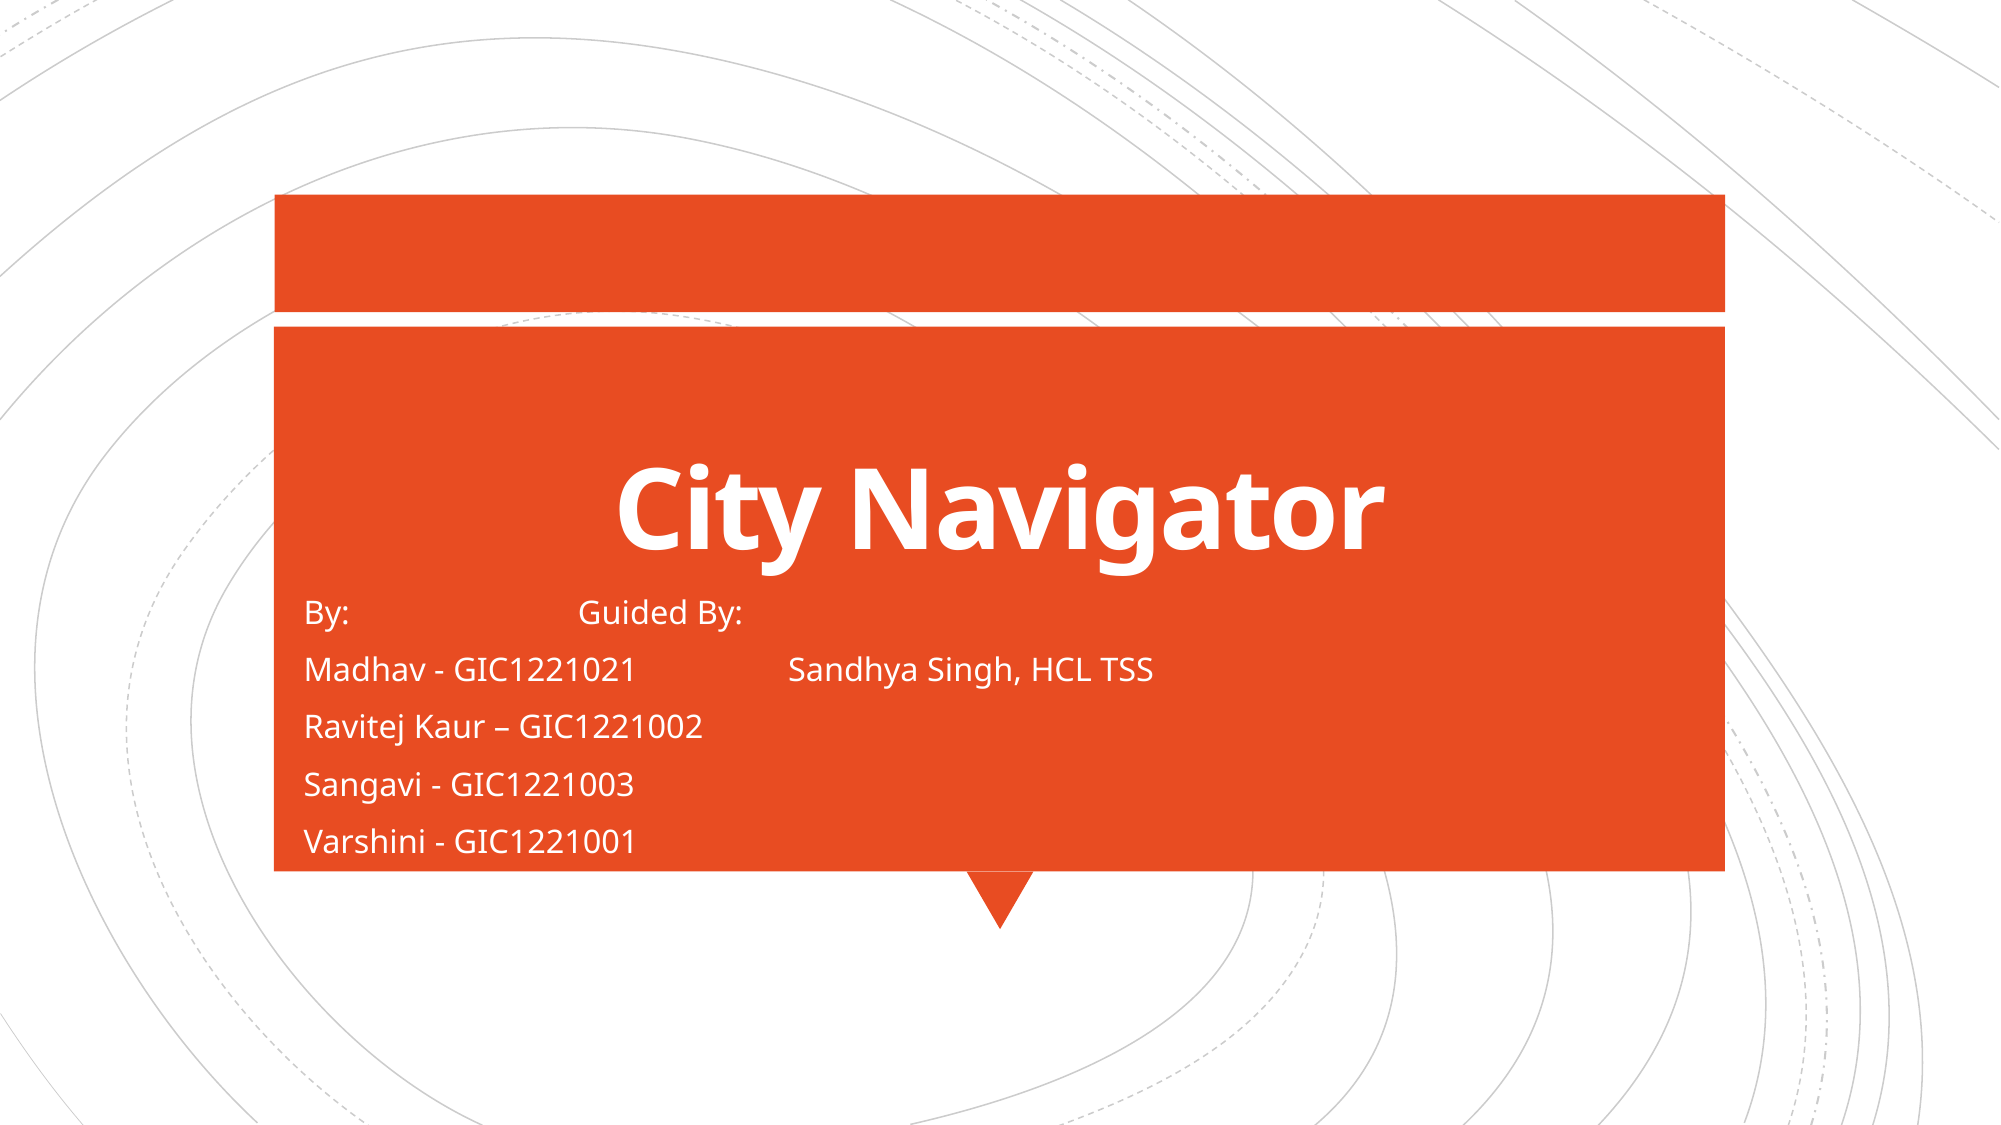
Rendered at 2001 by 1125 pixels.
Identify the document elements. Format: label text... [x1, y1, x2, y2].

title City Navigator [288, 284, 1713, 572]
subtitle By: Guided By: Madhav - GIC1221021 Sandhya Singh, HCL TSS Ravitej Kaur – GIC1221002 Sangavi - GIC1221003 Varshini - GIC1221001 [288, 591, 1712, 871]
